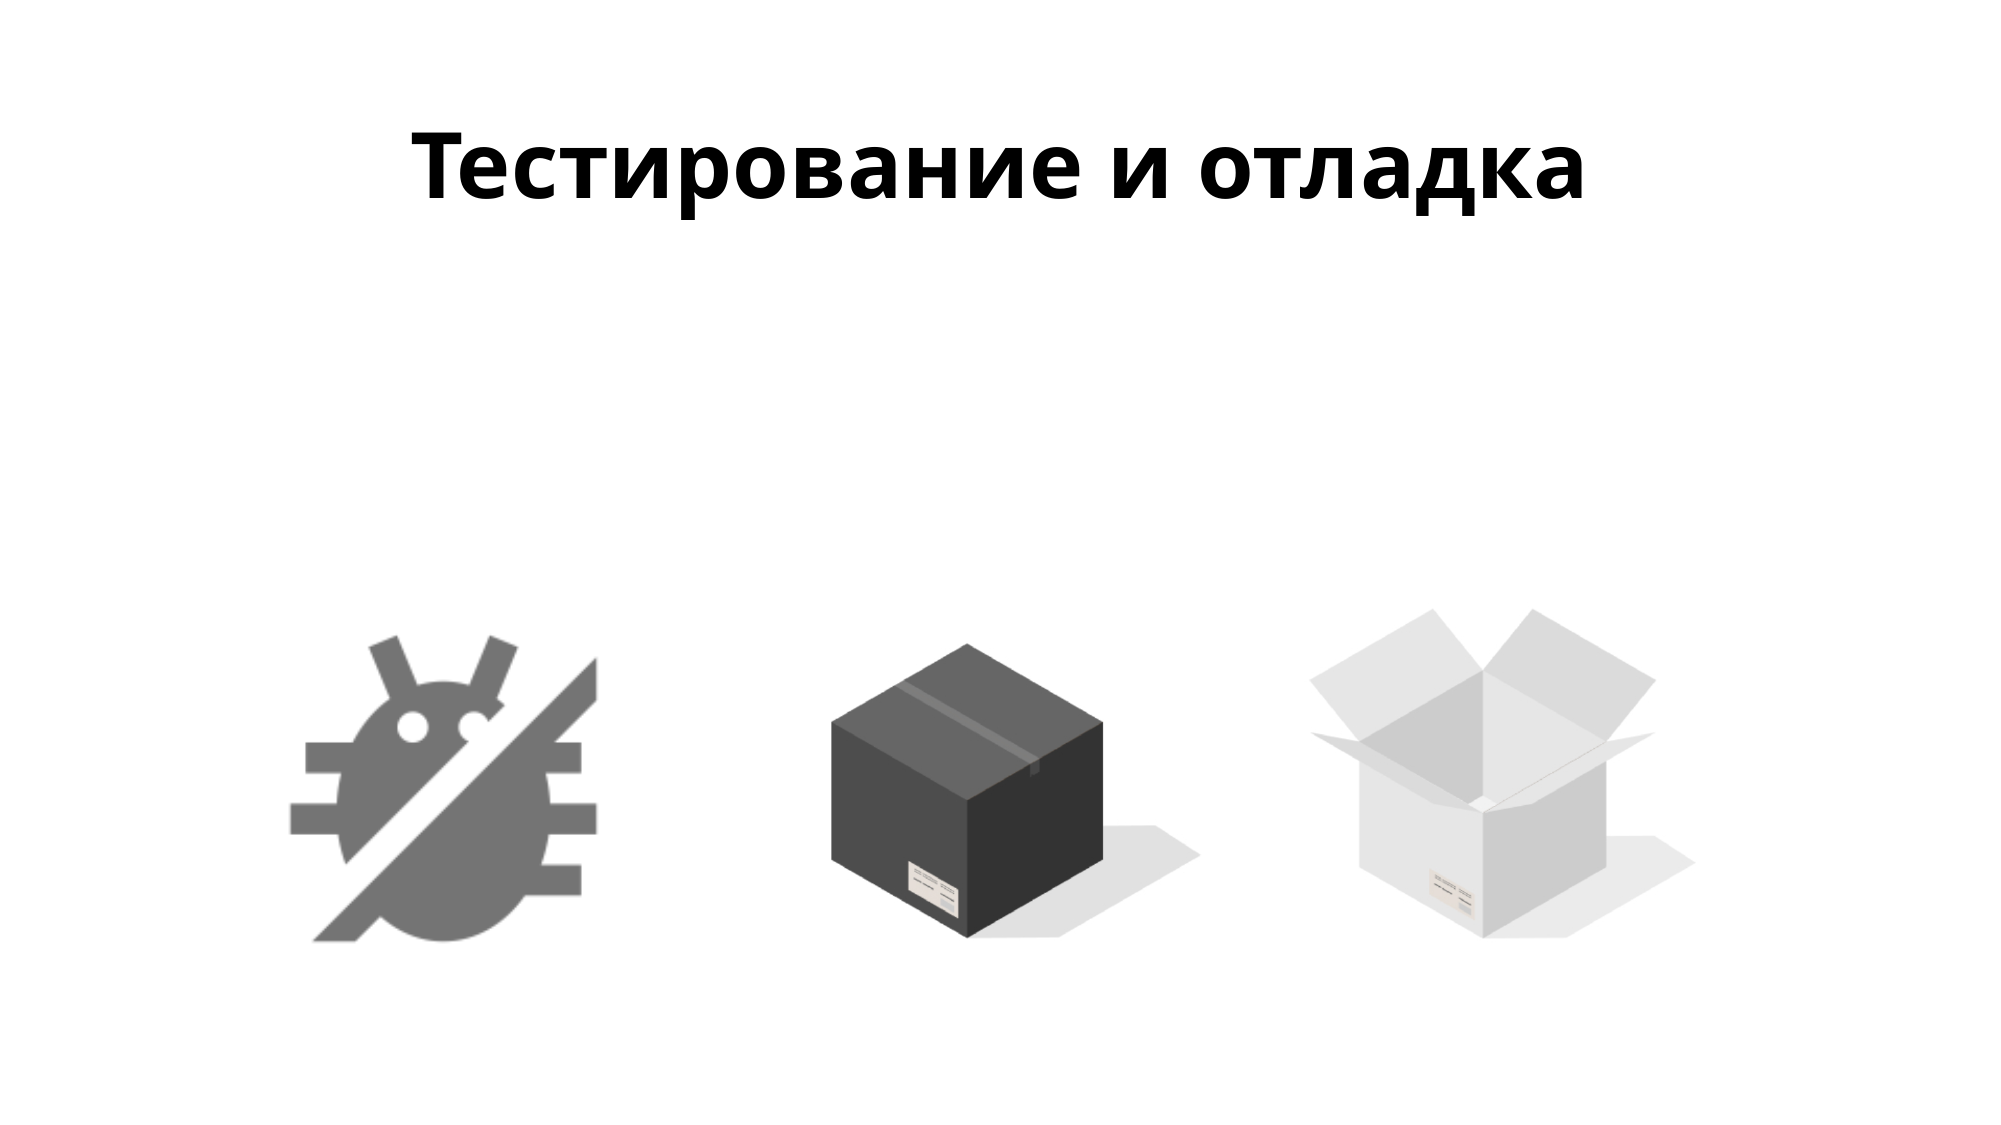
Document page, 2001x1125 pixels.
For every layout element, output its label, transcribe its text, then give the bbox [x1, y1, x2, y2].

title Тестирование и отладка [137, 59, 1863, 278]
picture [803, 580, 1723, 965]
picture [235, 580, 653, 998]
